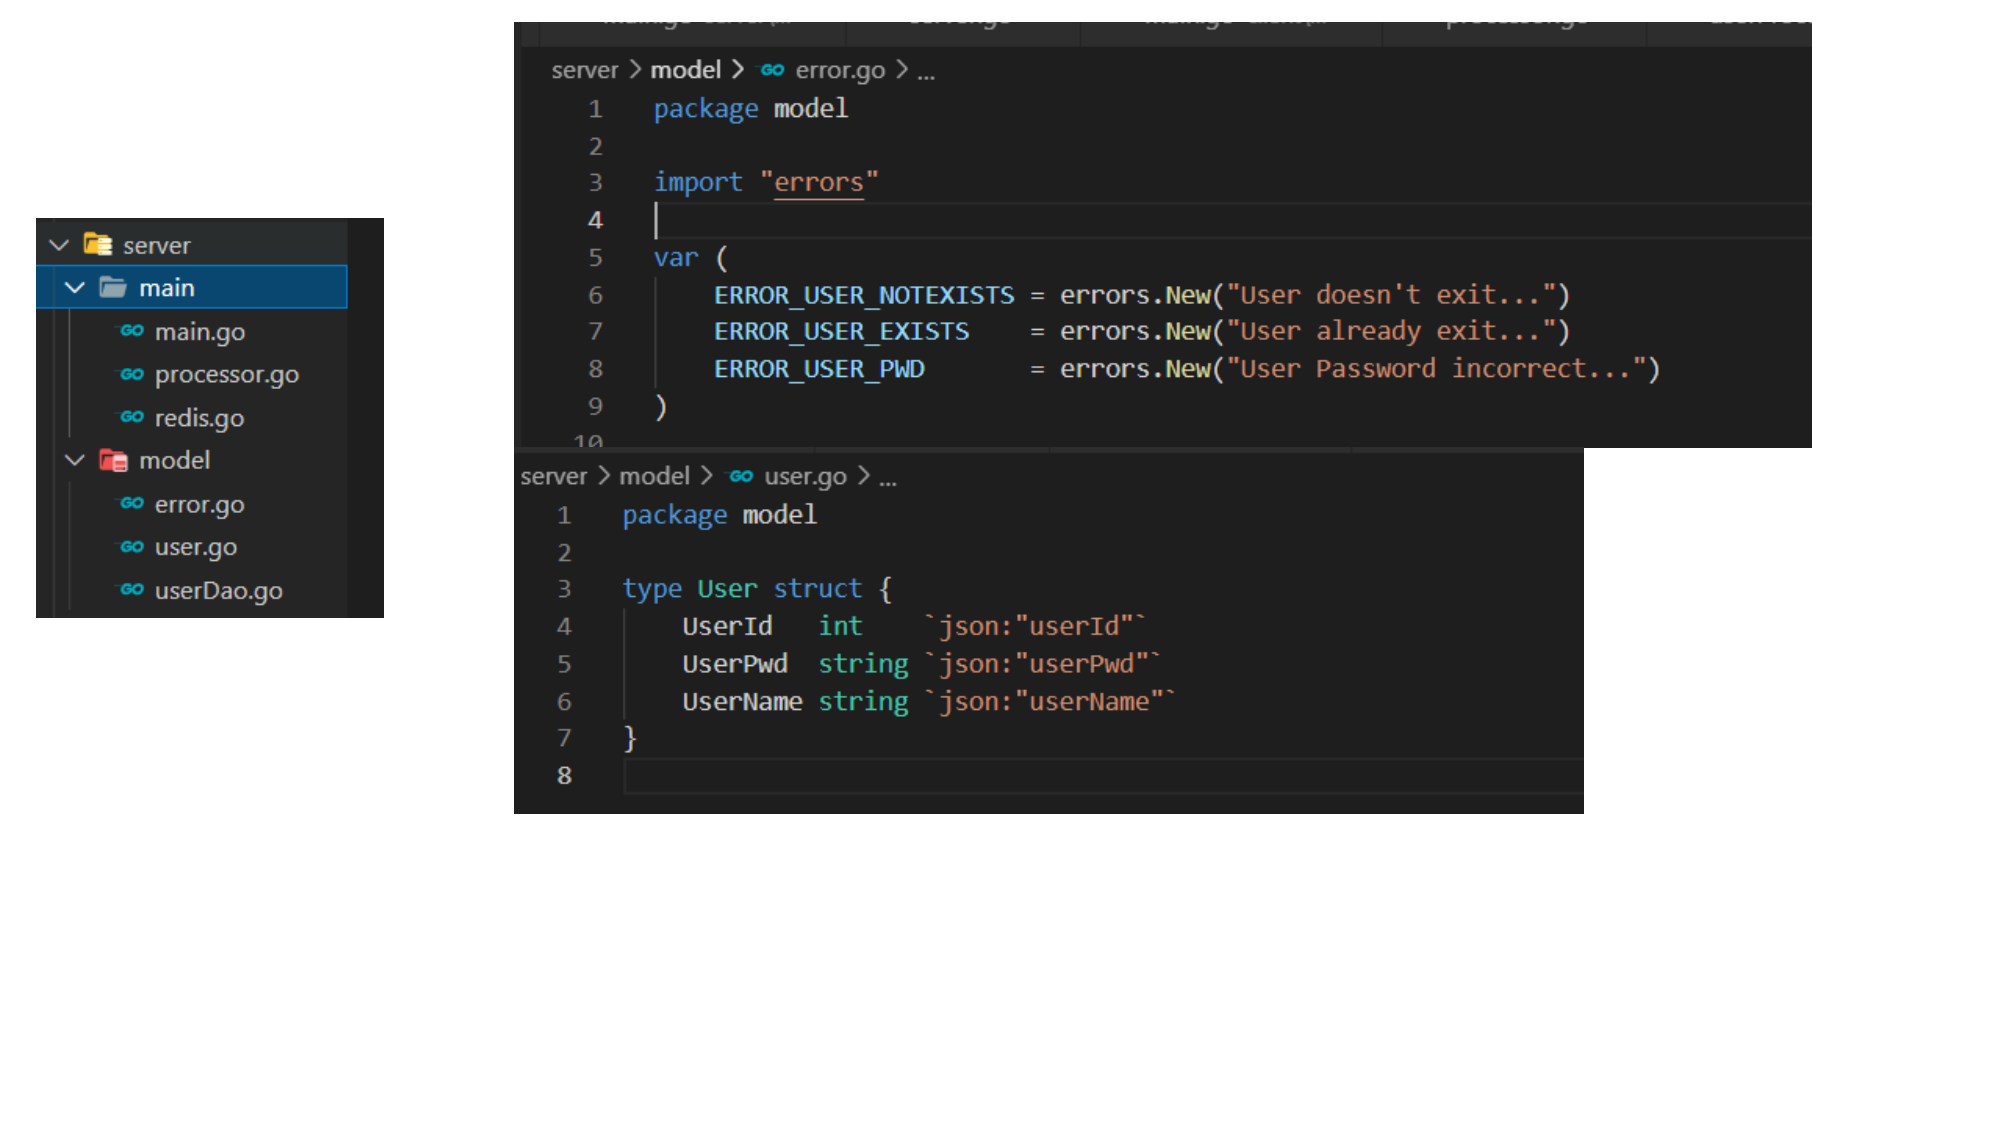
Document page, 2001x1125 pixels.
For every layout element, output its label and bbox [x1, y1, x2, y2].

picture [514, 22, 1812, 814]
picture [36, 218, 384, 618]
